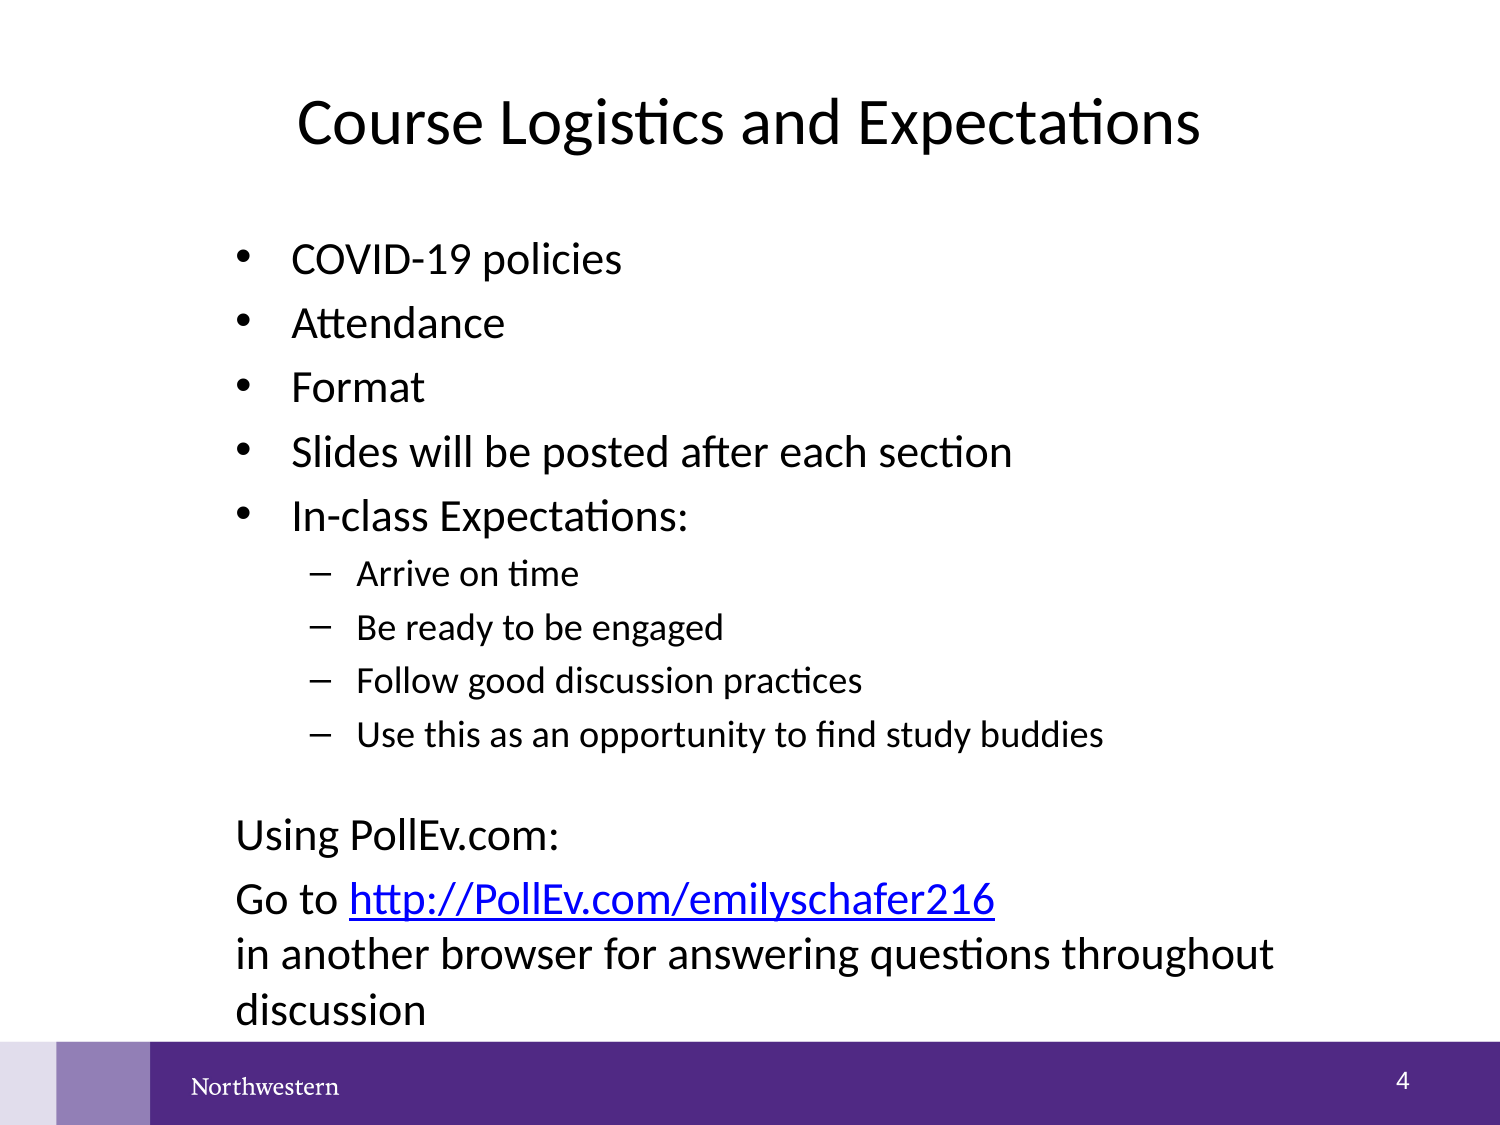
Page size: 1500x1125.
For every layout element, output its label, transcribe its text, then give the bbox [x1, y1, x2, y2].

title Course Logistics and Expectations [75, 23, 1425, 212]
list COVID-19 policies Attendance Format Slides will be posted after each section In-class Expectations: Arrive on time Be ready to be engaged Follow good discussion practices Use this as an opportunity to find study buddies Using PollEv.com: Go to http://PollEv.com/emilyschafer216 in another browser for answering questions throughout discussion [220, 220, 1377, 1043]
slide_number 3 [1074, 1042, 1425, 1103]
picture [0, 0, 1500, 1125]
